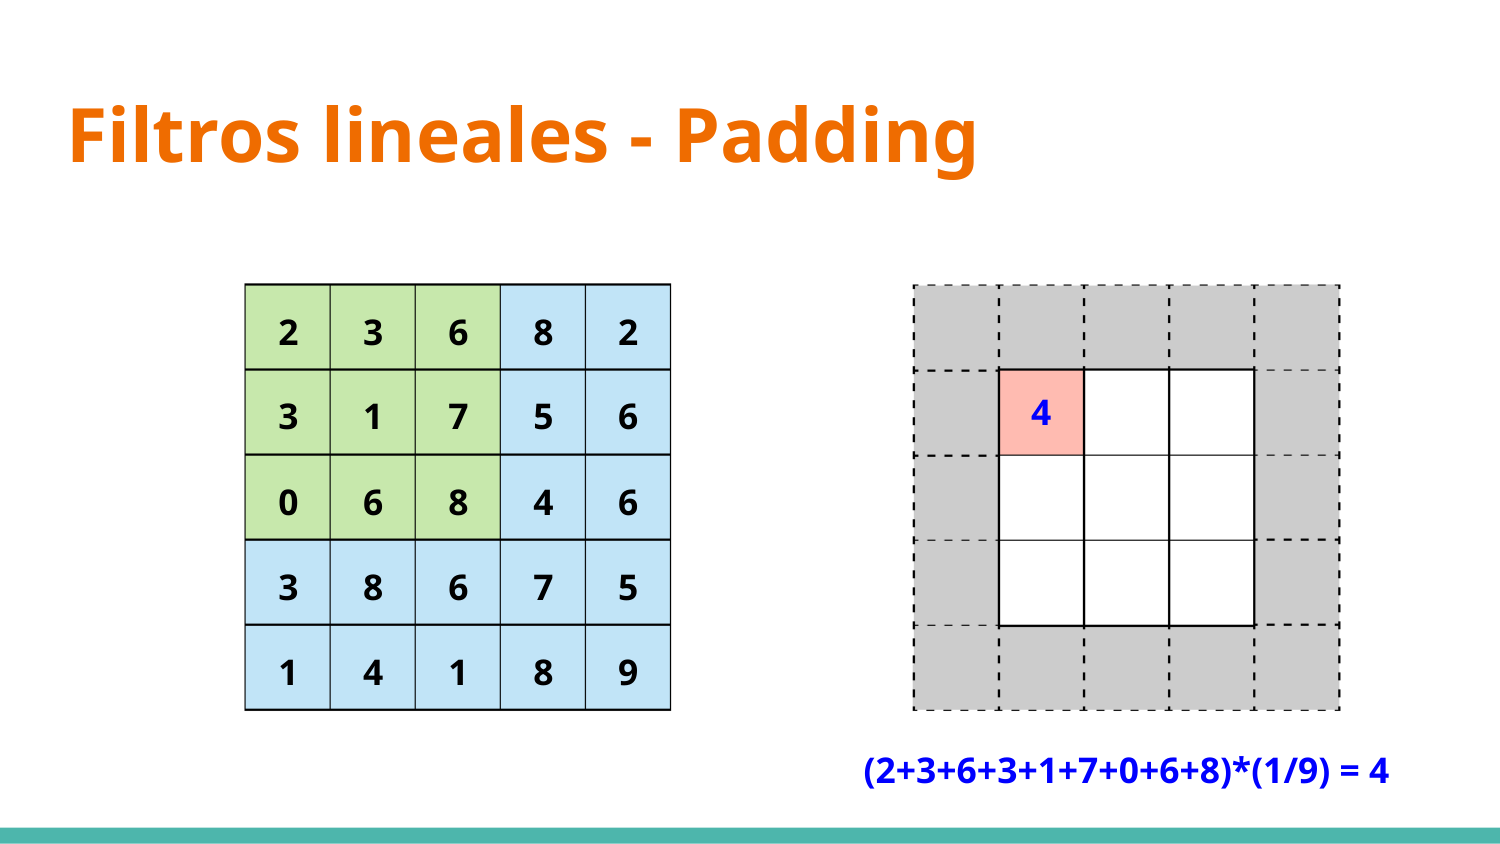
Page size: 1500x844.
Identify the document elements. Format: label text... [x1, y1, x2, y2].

title Filtros lineales - Padding [51, 72, 1449, 189]
picture [147, 187, 1353, 809]
text_box (2+3+6+3+1+7+0+6+8)*(1/9) = 4 [810, 720, 1443, 818]
